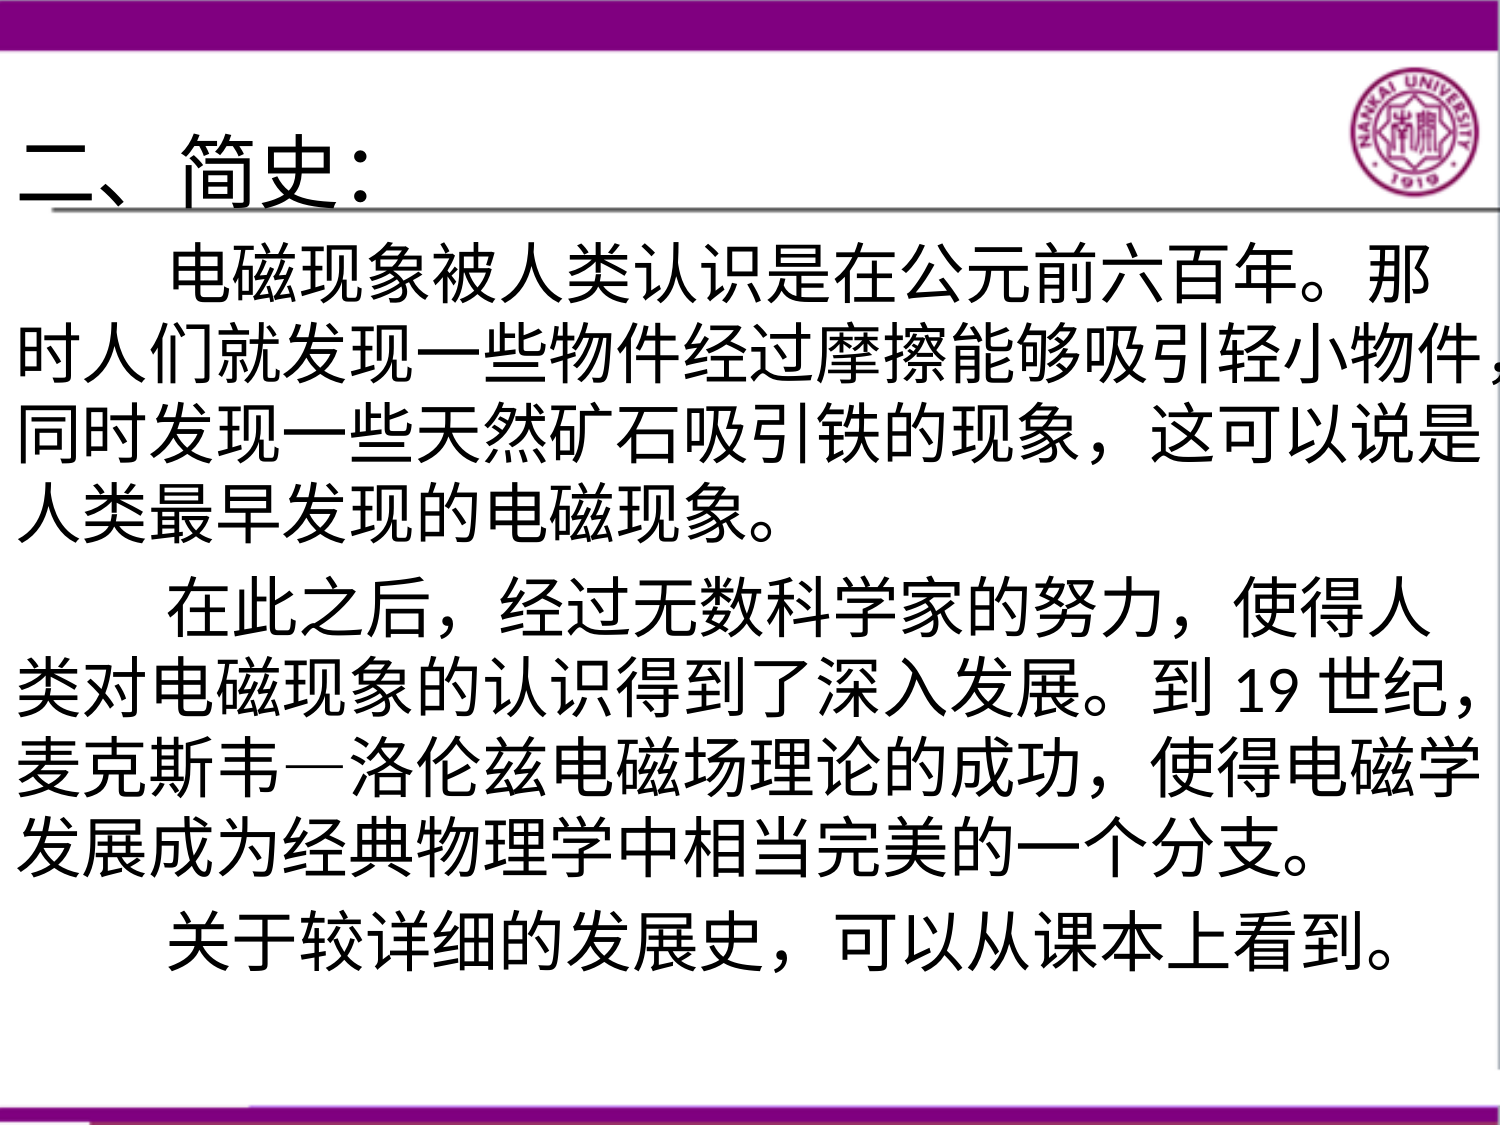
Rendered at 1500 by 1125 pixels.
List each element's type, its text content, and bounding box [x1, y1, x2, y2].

list 二、简史： 电磁现象被人类认识是在公元前六百年。那时人们就发现一些物件经过摩擦能够吸引轻小物件，同时发现一些天然矿石吸引铁的现象，这可以说是人类最早发现的电磁现象。 在此之后，经过无数科学家的努力，使得人类对电磁现象的认识得到了深入发展。到19世纪，麦克斯韦—洛伦兹电磁场理论的成功，使得电磁学发展成为经典物理学中相当完美的一个分支。 关于较详细的发展史，可以从课本上看到。 [0, 113, 1500, 1106]
picture [0, 0, 1500, 113]
picture [0, 1106, 1500, 1125]
